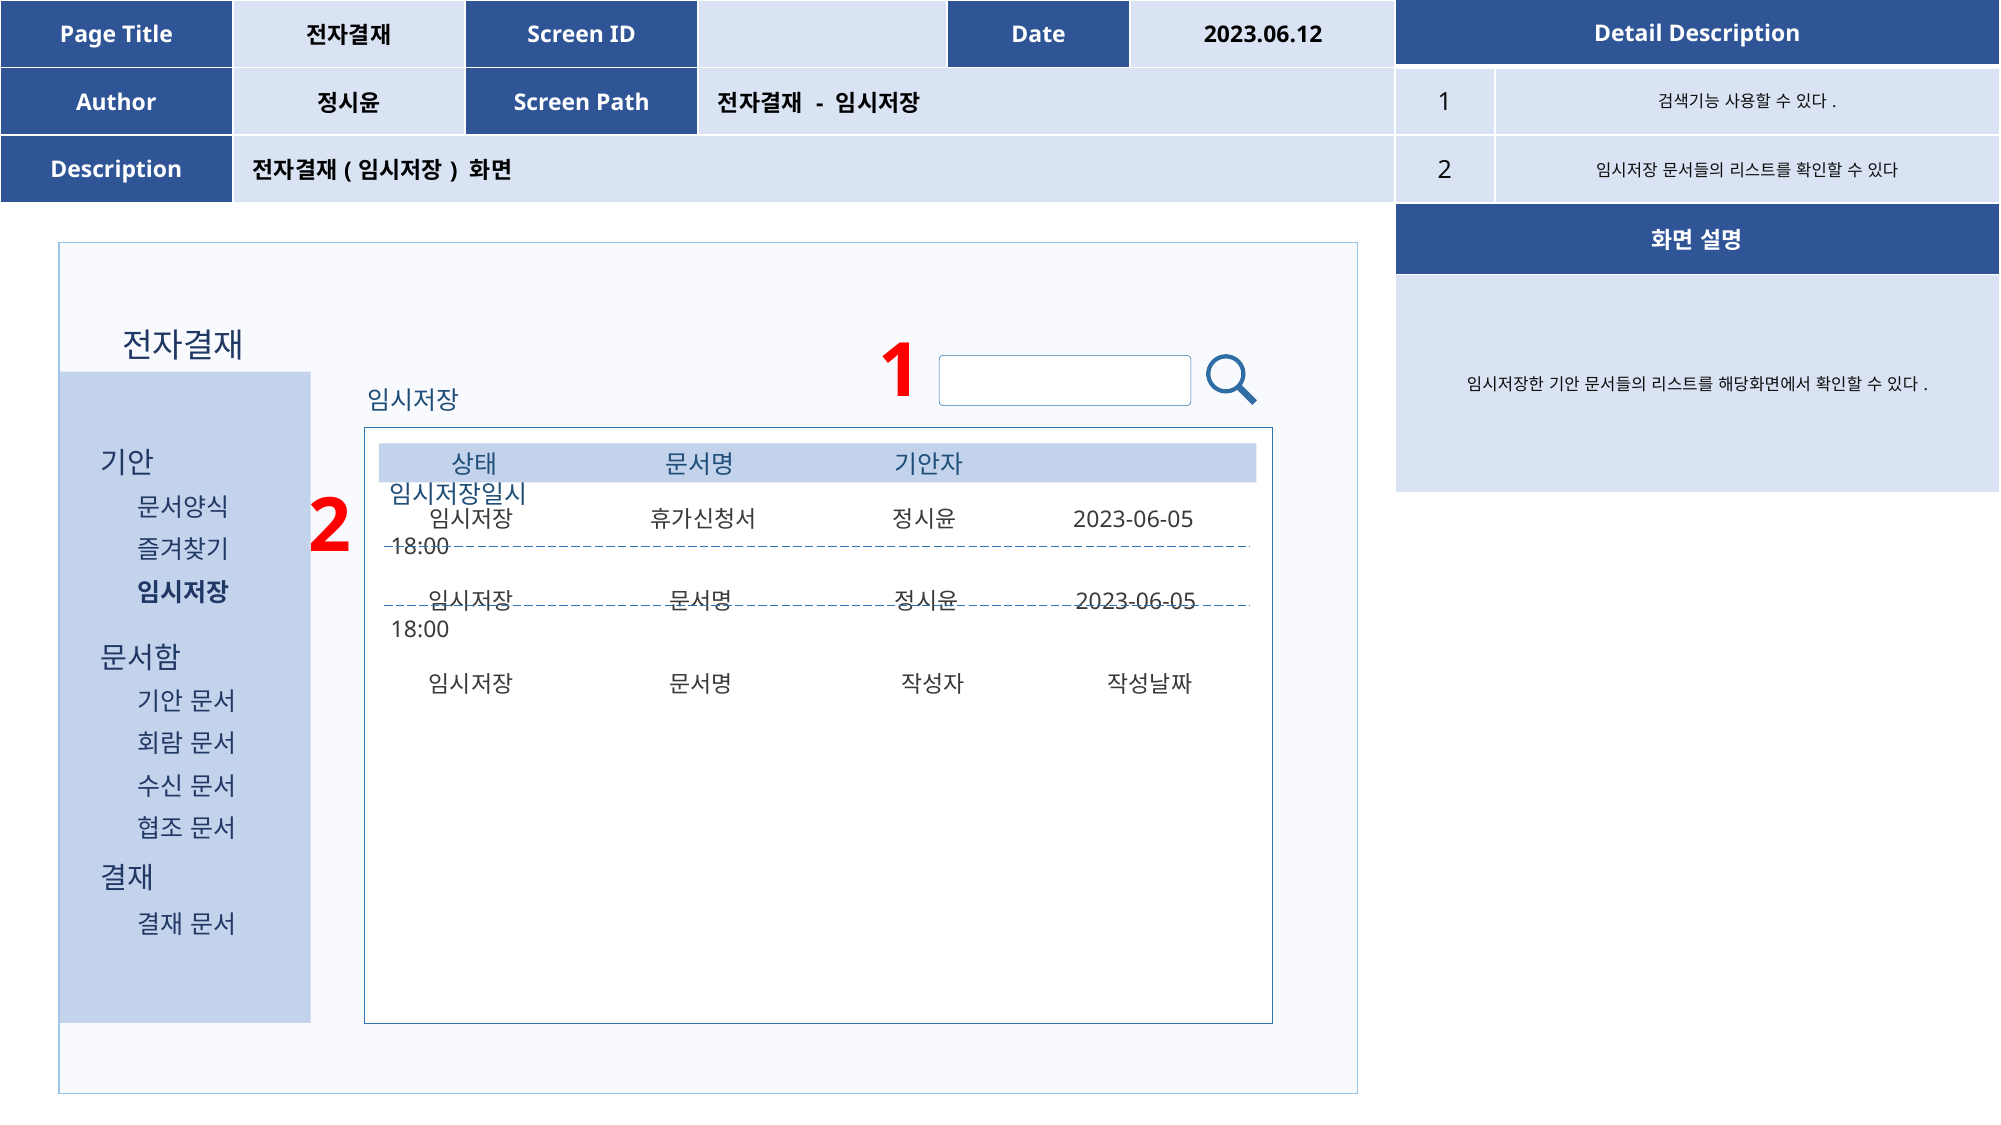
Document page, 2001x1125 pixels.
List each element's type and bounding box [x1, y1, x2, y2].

table_header [1131, 1, 1394, 67]
table_cell [1396, 136, 1494, 202]
table_header [1396, 0, 1999, 64]
table_cell [1, 68, 232, 134]
text_box [58, 241, 1359, 1094]
table_cell [1496, 136, 1999, 202]
table_cell [234, 68, 464, 134]
table_cell [1396, 275, 1999, 492]
table_cell [1396, 204, 1999, 274]
table_header [466, 1, 697, 67]
table_cell [466, 68, 697, 134]
table_header [1, 1, 232, 67]
table_header [234, 1, 464, 67]
table_cell [1496, 69, 1999, 134]
table_header [699, 1, 946, 67]
table_cell [699, 68, 1394, 134]
table_cell [1, 136, 232, 202]
table_cell [234, 136, 1394, 202]
table_cell [1396, 69, 1494, 134]
table_header [948, 1, 1129, 67]
